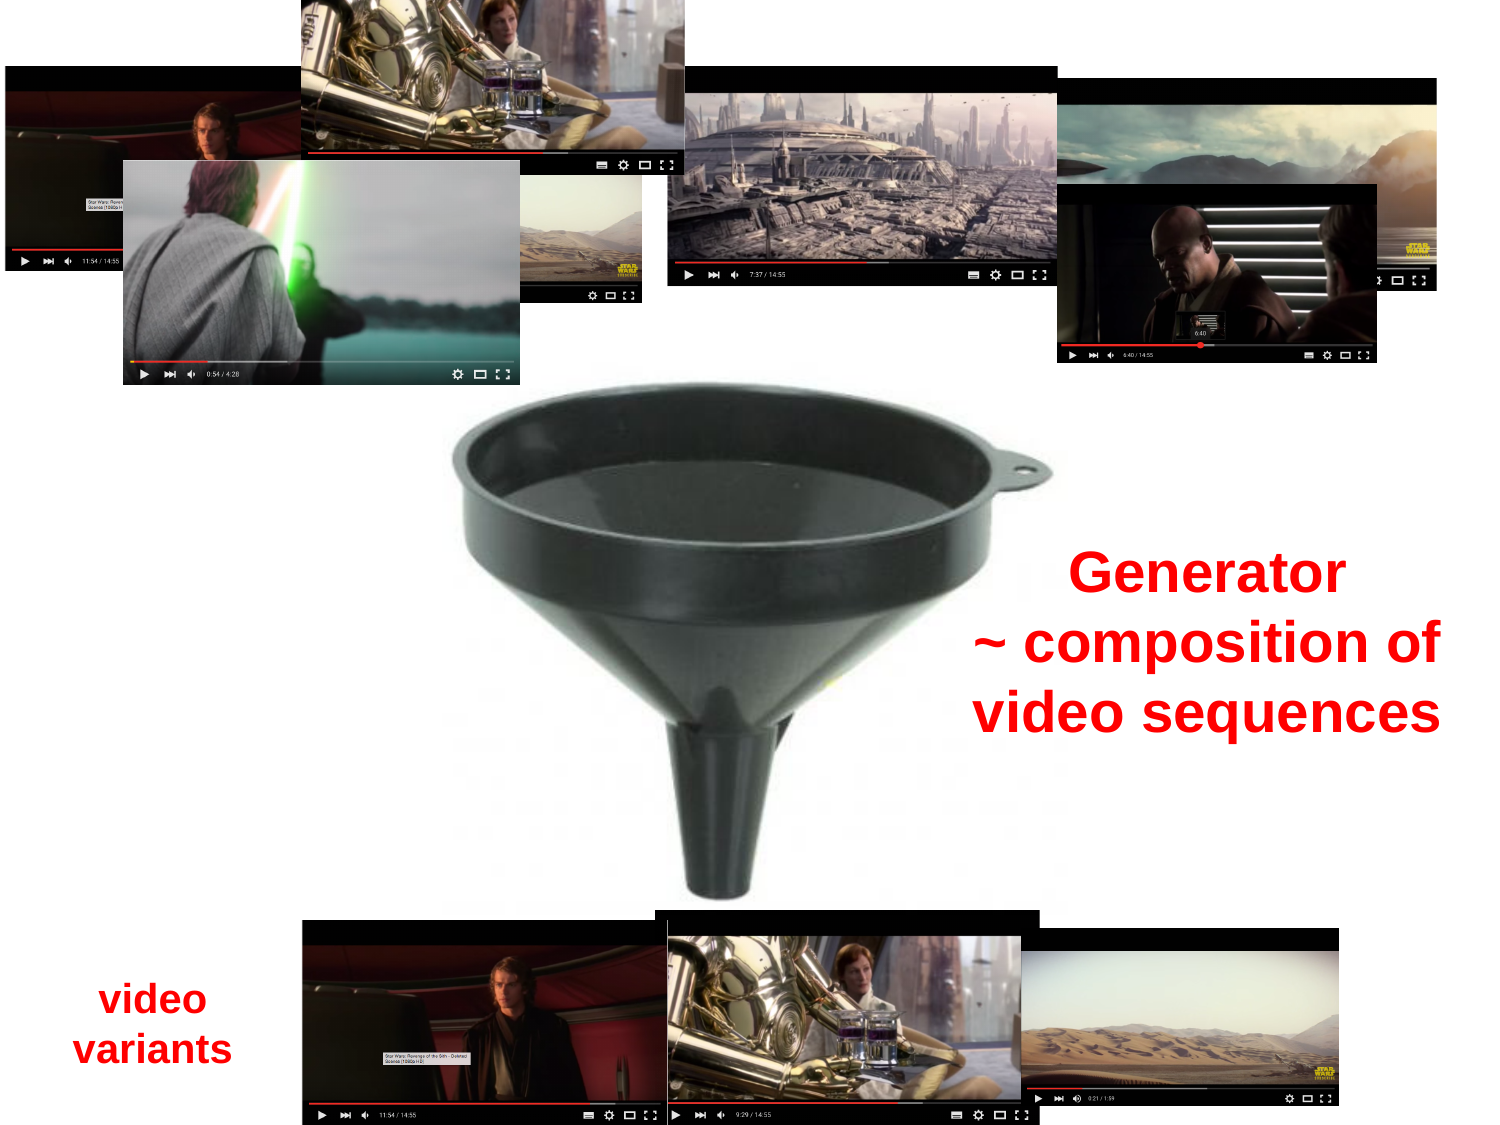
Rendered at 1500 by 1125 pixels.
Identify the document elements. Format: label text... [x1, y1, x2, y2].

text_box video variants [0, 964, 295, 1079]
text_box Generator ~ composition of video sequences [1074, 527, 1500, 752]
picture [4, 0, 1437, 1125]
